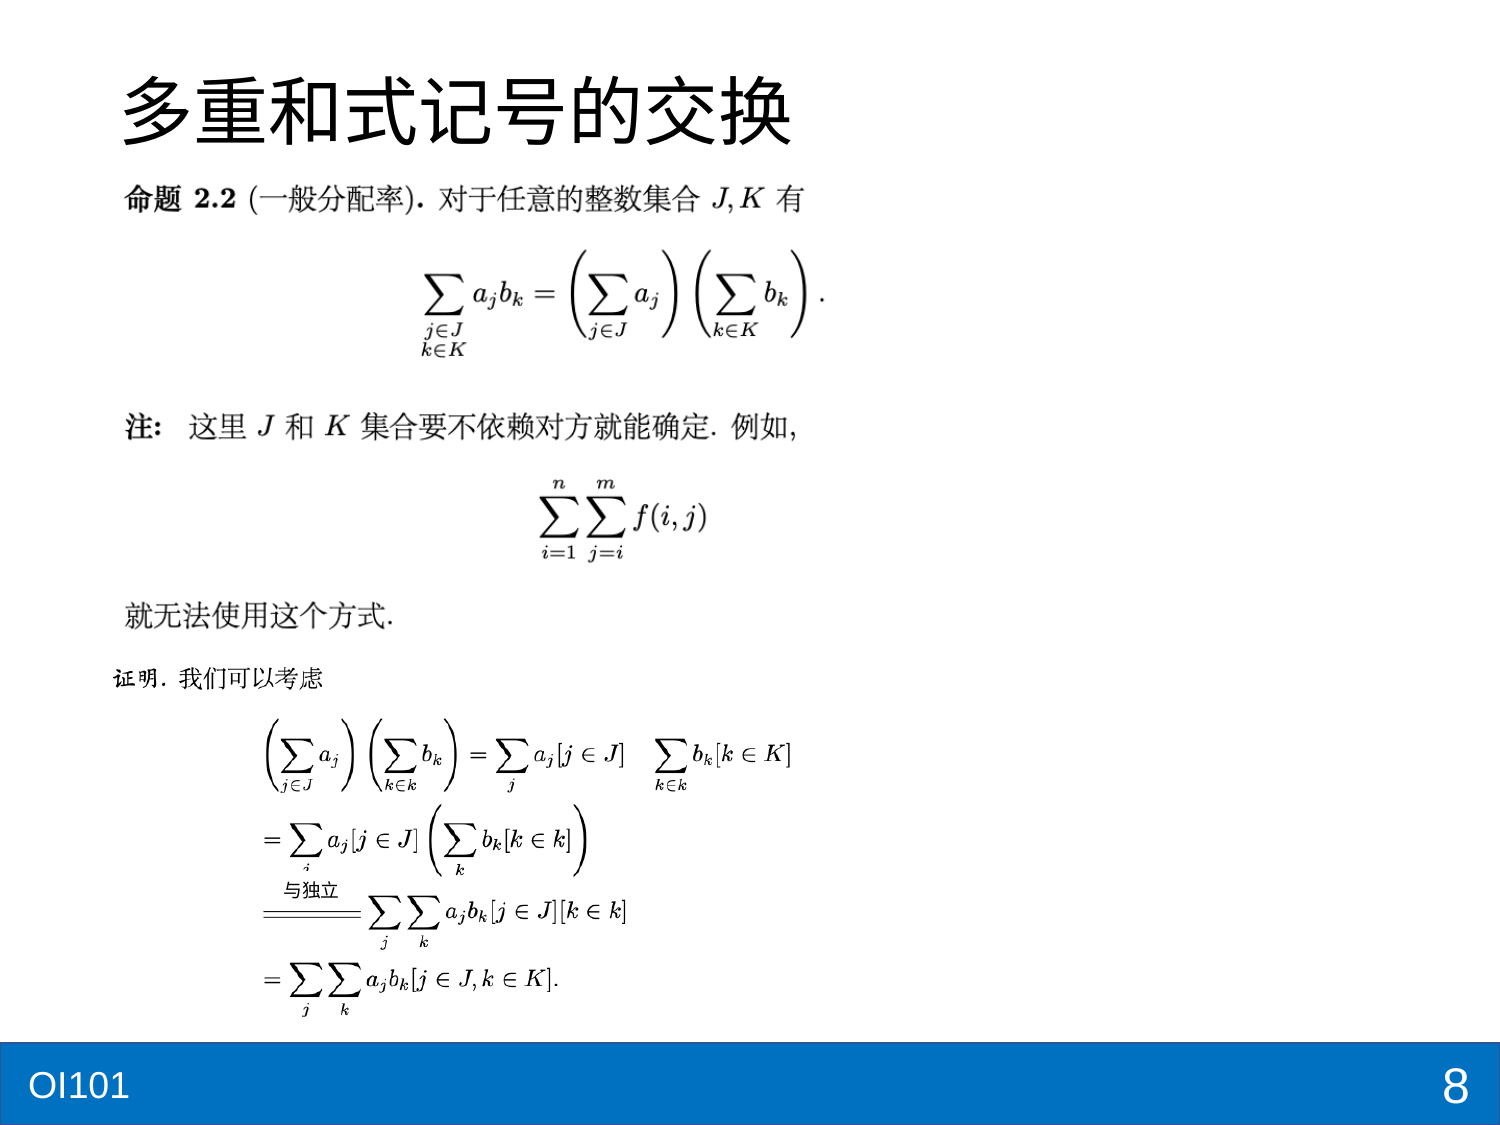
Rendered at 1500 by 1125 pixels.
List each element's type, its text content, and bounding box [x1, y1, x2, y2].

title 多重和式记号的交换 [103, 59, 1397, 171]
slide_number 8 [1147, 1054, 1485, 1114]
picture [103, 170, 843, 1035]
